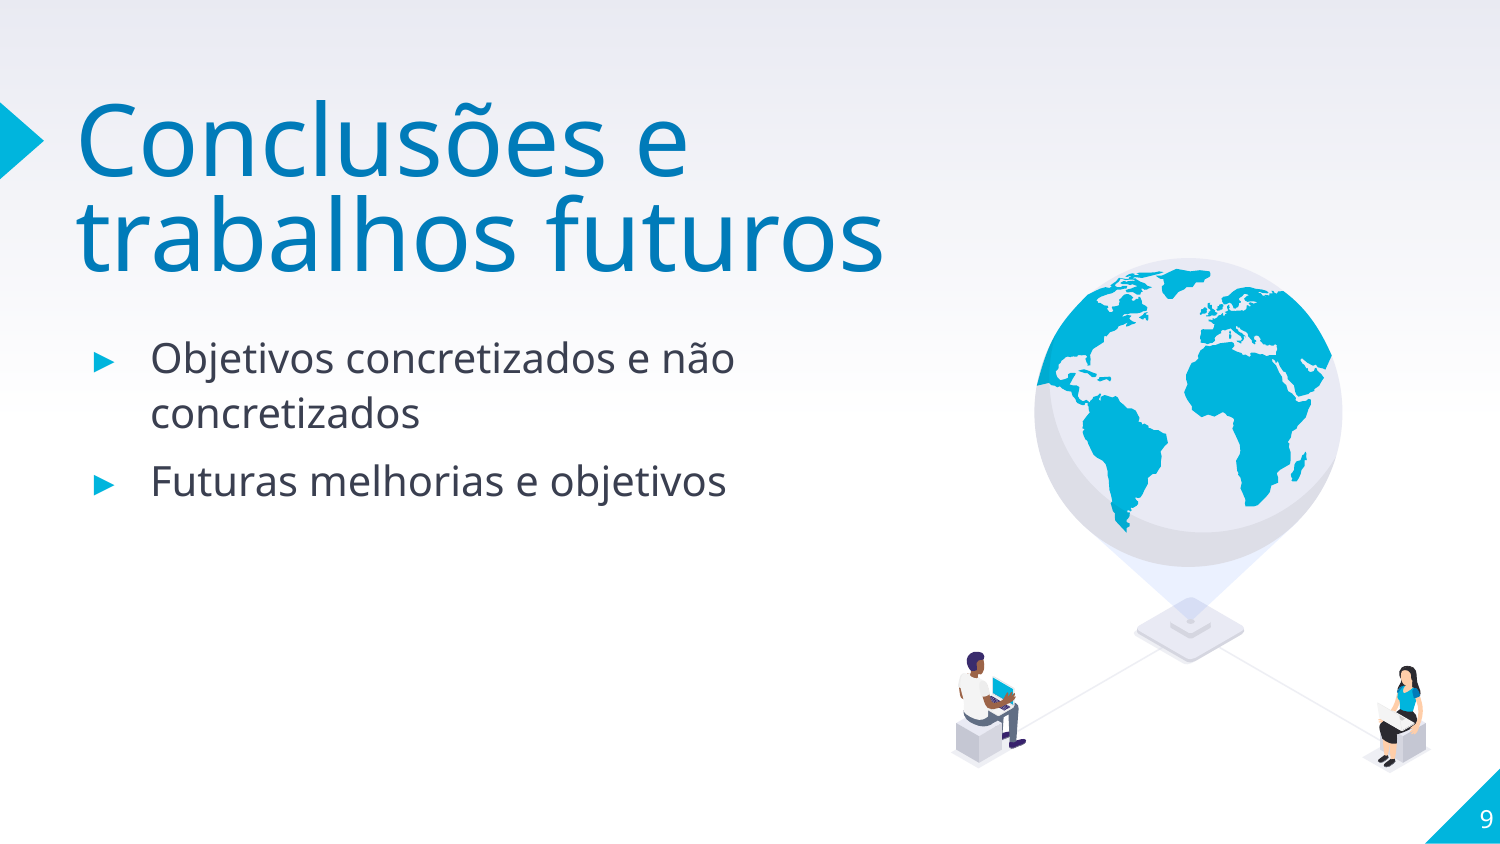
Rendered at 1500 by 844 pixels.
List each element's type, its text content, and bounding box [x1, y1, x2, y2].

title Conclusões e trabalhos futuros [75, 99, 1001, 277]
list Objetivos concretizados e não concretizados Futuras melhorias e objetivos [75, 327, 945, 761]
slide_number 9 [1418, 760, 1494, 838]
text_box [950, 257, 1432, 774]
